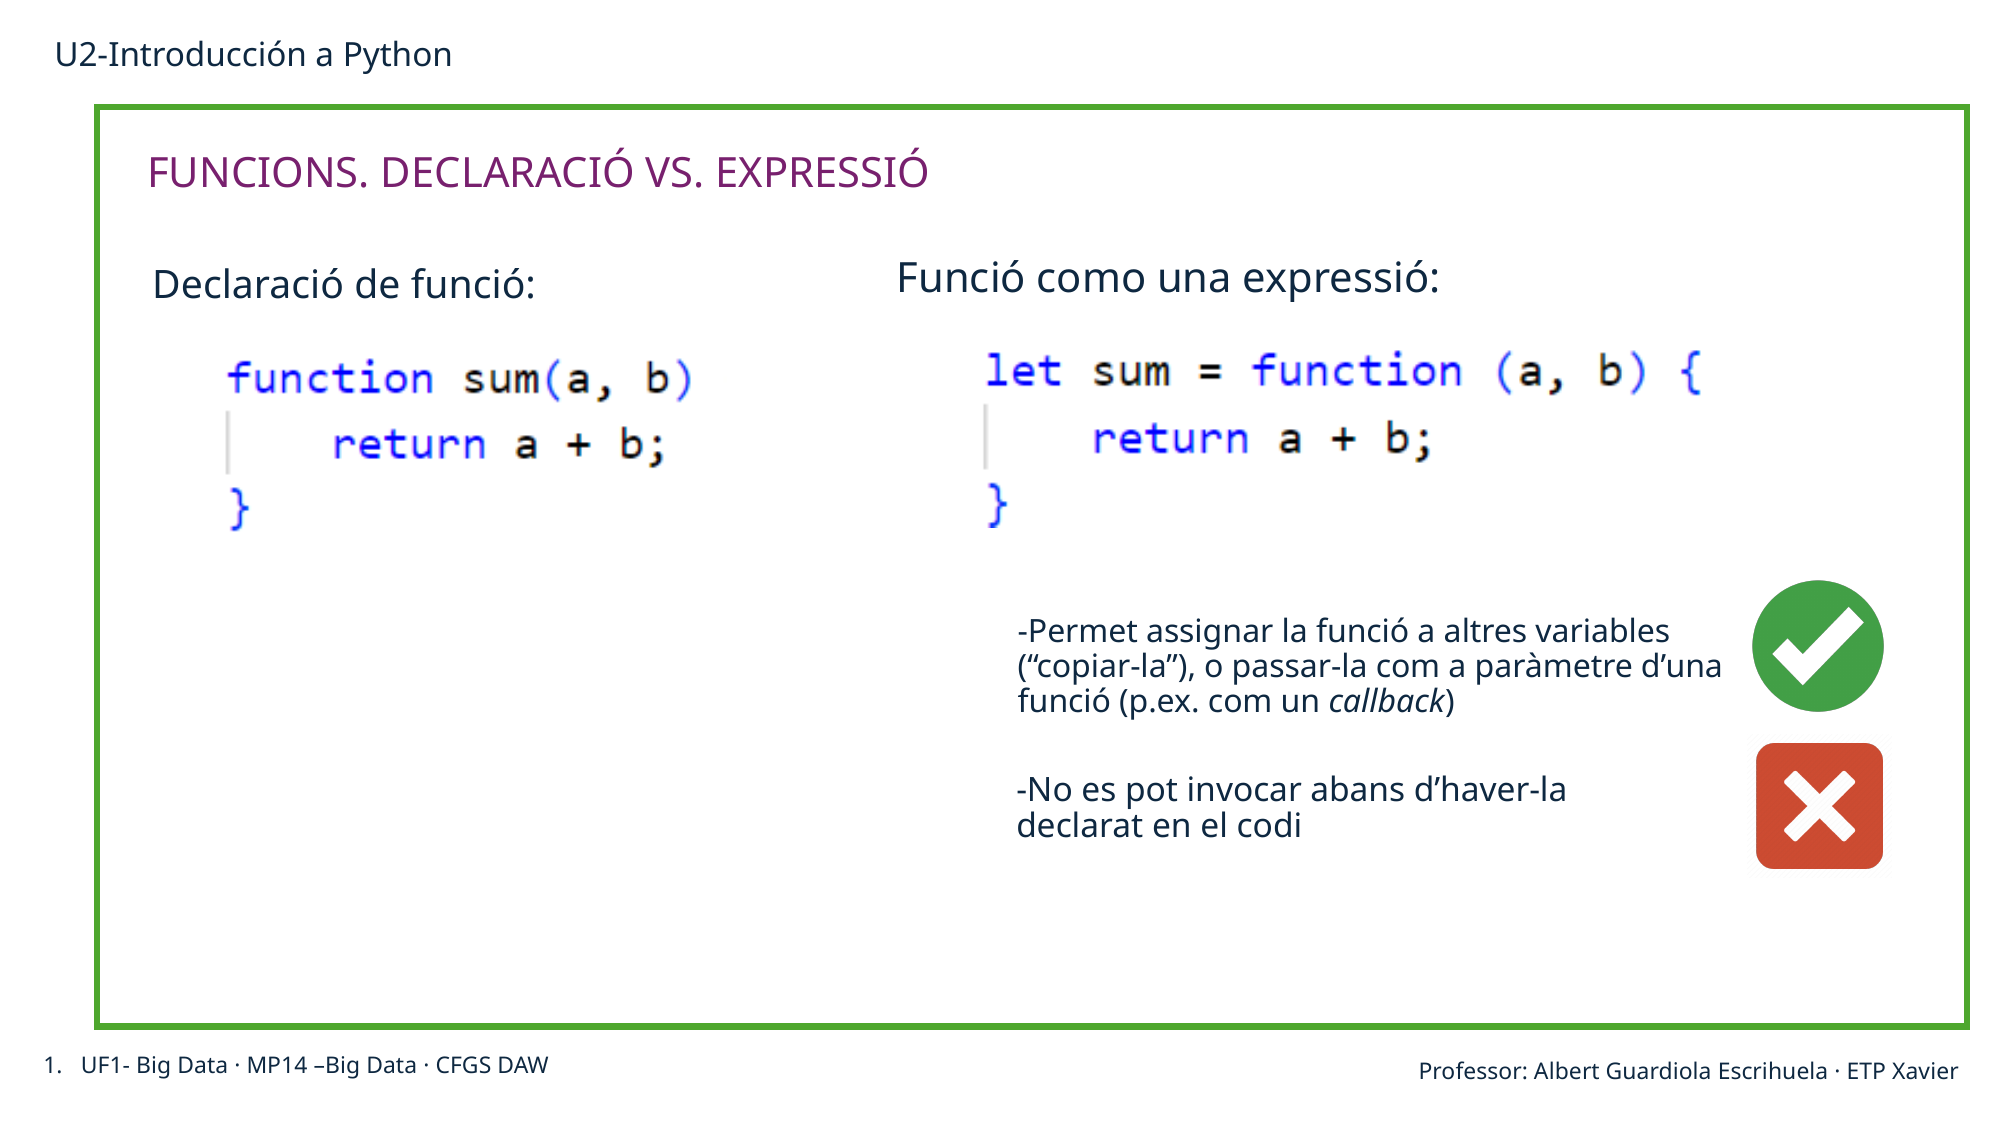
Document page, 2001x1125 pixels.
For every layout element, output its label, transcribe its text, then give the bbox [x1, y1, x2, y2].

picture [938, 349, 1794, 528]
text_box Funció como una expressió: [881, 248, 1460, 317]
text_box Professor: Albert Guardiola Escrihuela · ETP Xavier [1365, 1046, 1980, 1098]
text_box [96, 106, 1969, 1028]
text_box FUNCIONS. DECLARACIÓ VS. EXPRESSIÓ [132, 124, 1881, 223]
text_box -Permet assignar la funció a altres variables (“copiar-la”), o passar-la com a paràmetre d’una funció (p.ex. com un callback) [1002, 607, 1748, 730]
title U2-Introducción a Python [39, 6, 905, 105]
text_box -No es pot invocar abans d’haver-la declarat en el codi [1001, 765, 1674, 853]
text_box Declaració de funció: [137, 257, 559, 326]
picture [1747, 733, 1892, 879]
picture [1748, 575, 1889, 716]
subtitle UF1- Big Data · MP14 –Big Data · CFGS DAW [28, 1046, 931, 1097]
picture [188, 345, 727, 546]
